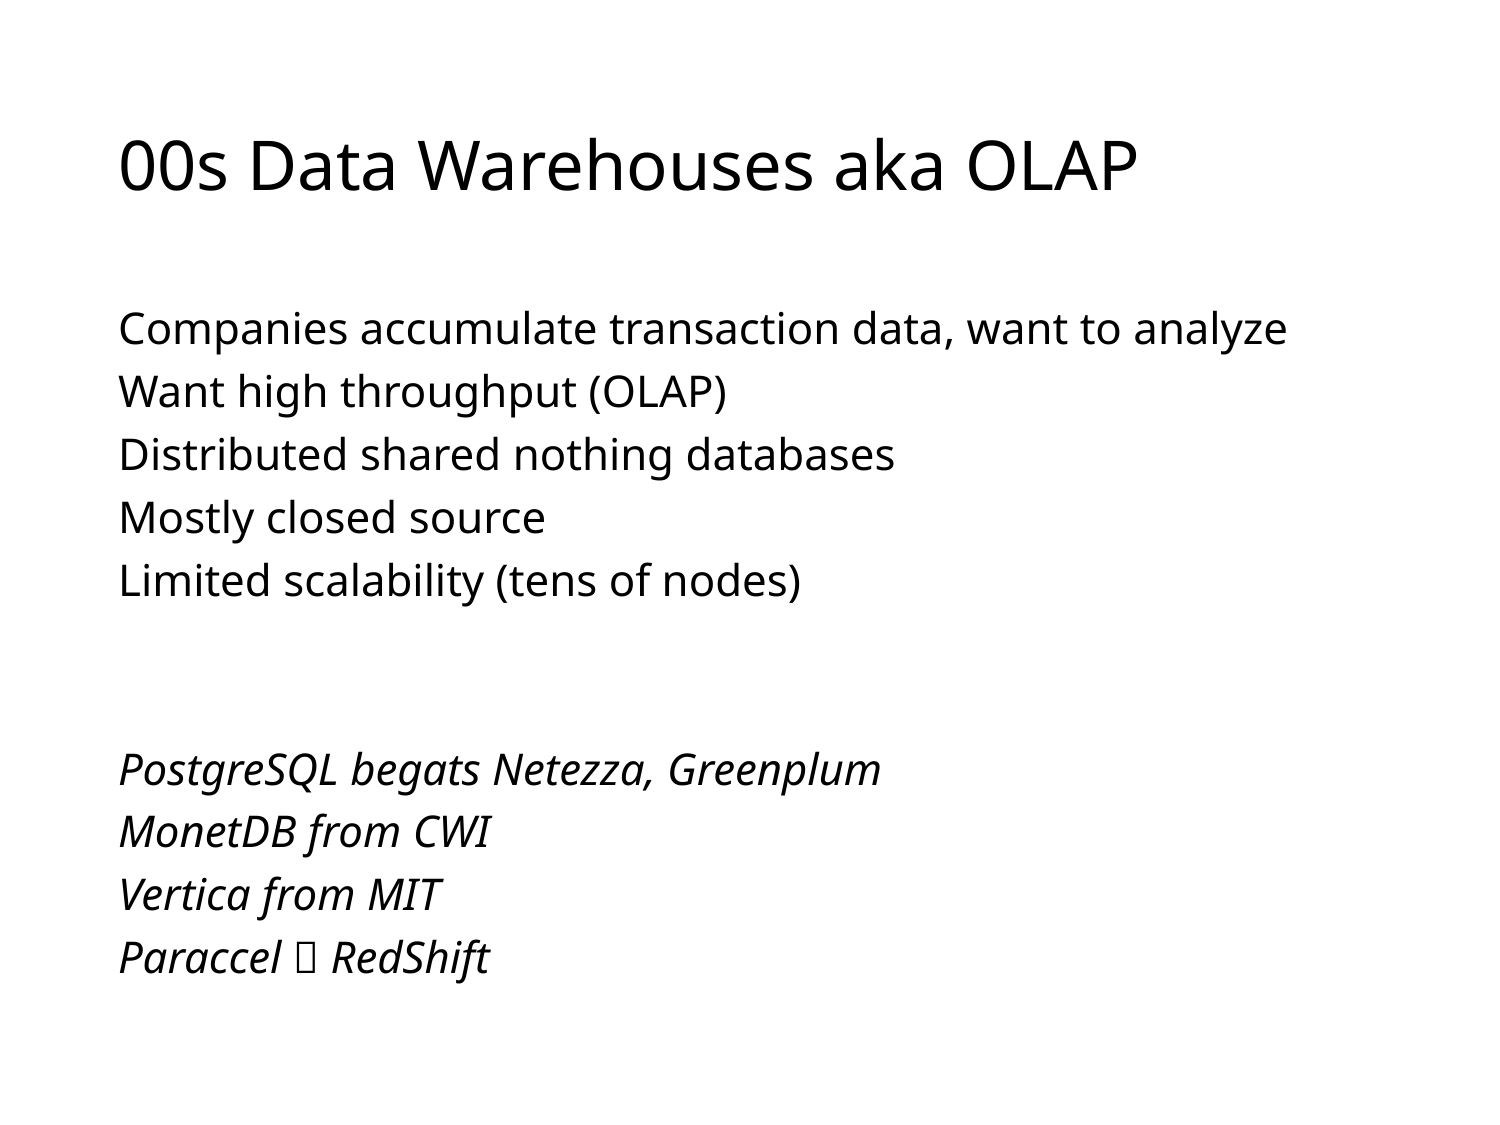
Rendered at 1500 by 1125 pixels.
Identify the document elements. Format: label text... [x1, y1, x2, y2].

title 00s Data Warehouses aka OLAP [103, 59, 1397, 278]
list Companies accumulate transaction data, want to analyze Want high throughput (OLAP) Distributed shared nothing databases Mostly closed source Limited scalability (tens of nodes) PostgreSQL begats Netezza, Greenplum MonetDB from CWI Vertica from MIT Paraccel  RedShift [103, 299, 1397, 1014]
